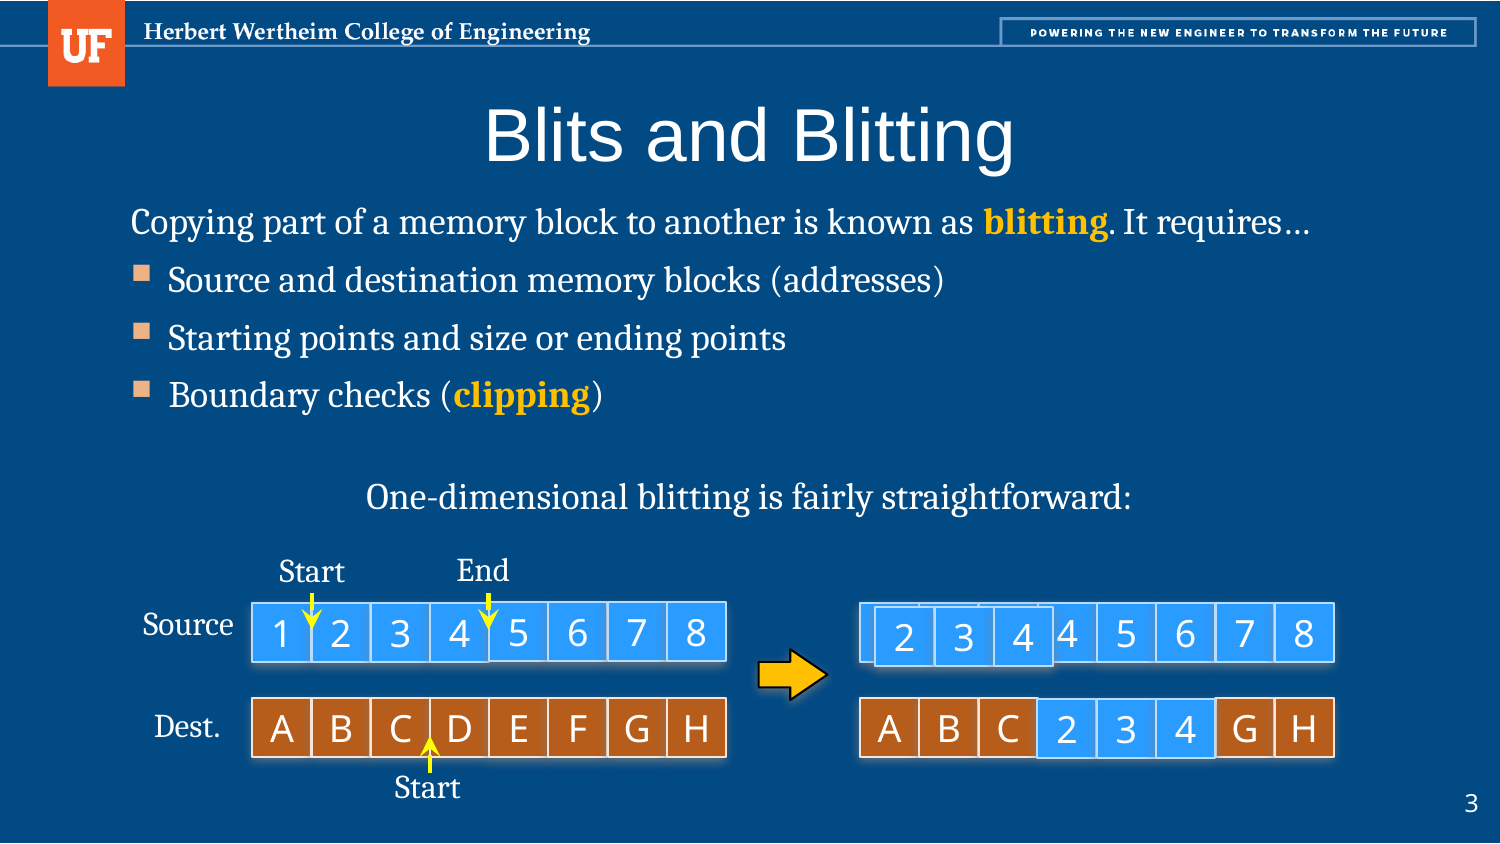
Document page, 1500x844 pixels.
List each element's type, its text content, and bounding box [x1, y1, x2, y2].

text_box 4 [993, 606, 1054, 667]
text_box End [441, 541, 536, 596]
title Blits and Blitting [47, 78, 1453, 216]
text_box A [859, 697, 915, 758]
slide_number 3 [1156, 782, 1494, 828]
text_box 5 [488, 601, 545, 662]
text_box Start [380, 757, 506, 813]
text_box 4 [429, 602, 481, 663]
text_box 7 [1214, 602, 1271, 663]
text_box Start [264, 541, 390, 597]
text_box [757, 648, 829, 701]
text_box 8 [666, 601, 727, 662]
text_box 4 [1037, 602, 1093, 663]
text_box 2 [310, 602, 367, 663]
text_box 6 [1155, 602, 1212, 663]
text_box 3 [1096, 698, 1152, 759]
text_box 5 [1096, 602, 1152, 663]
text_box 2 [1036, 698, 1093, 759]
text_box H [1274, 697, 1335, 758]
text_box 4 [1155, 698, 1216, 759]
text_box F [547, 697, 604, 758]
text_box Dest. [139, 696, 264, 752]
text_box 3 [370, 602, 426, 663]
text_box C [370, 697, 426, 758]
text_box D [429, 697, 485, 757]
text_box G [1218, 697, 1271, 758]
text_box 1 [251, 602, 304, 663]
text_box C [978, 697, 1034, 758]
text_box G [607, 697, 663, 758]
text_box E [488, 697, 544, 758]
text_box 8 [1274, 602, 1335, 663]
list Copying part of a memory block to another is known as blitting. It requires… Source and destination memory blocks (addresses) Starting points and size or ending points Boundary checks (clipping) One-dimensional blitting is fairly straightforward: [116, 216, 1384, 535]
text_box 3 [934, 606, 990, 667]
text_box 2 [874, 606, 931, 667]
text_box Source [128, 595, 269, 650]
picture [0, 0, 1500, 843]
text_box 1 [859, 602, 911, 663]
text_box A [251, 697, 308, 758]
text_box H [666, 697, 727, 758]
text_box B [310, 697, 367, 758]
text_box B [918, 697, 975, 758]
text_box 6 [547, 601, 605, 662]
text_box 7 [607, 601, 664, 662]
